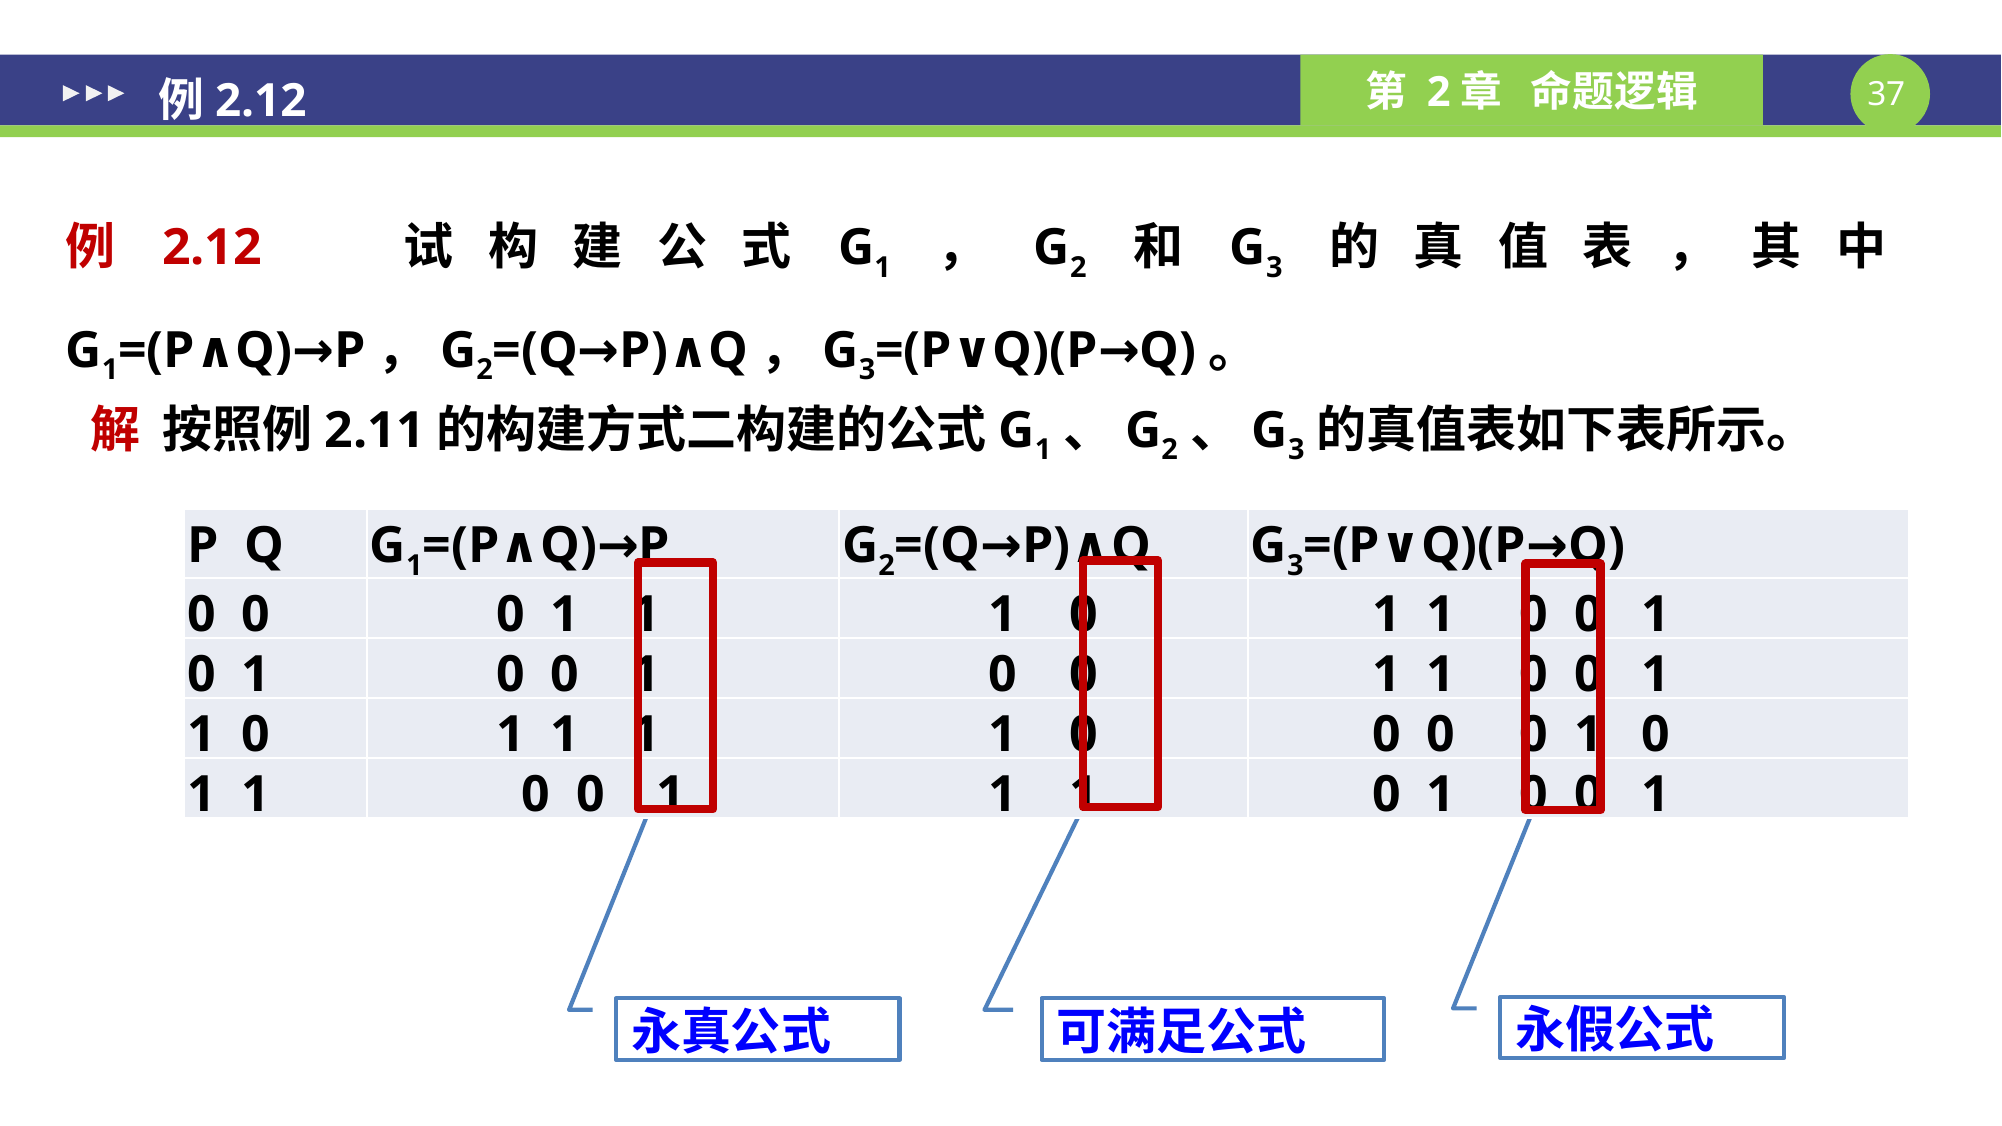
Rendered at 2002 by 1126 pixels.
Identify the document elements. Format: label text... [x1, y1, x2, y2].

text_box 永假公式 [1451, 819, 1532, 1011]
text_box [636, 560, 715, 811]
title 例2.12 [138, 0, 1213, 203]
text_box 永假公式 [1498, 995, 1786, 1060]
text_box 可满足公式 [982, 819, 1080, 1012]
text_box 解 按照例2.11的构建方式二构建的公式G1、G2、G3的真值表如下表所示。 [31, 390, 1898, 474]
text_box 永真公式 [567, 819, 648, 1012]
text_box [1524, 562, 1603, 812]
text_box [1081, 558, 1160, 809]
text_box 可满足公式 [1040, 996, 1386, 1062]
text_box 永真公式 [614, 996, 902, 1062]
